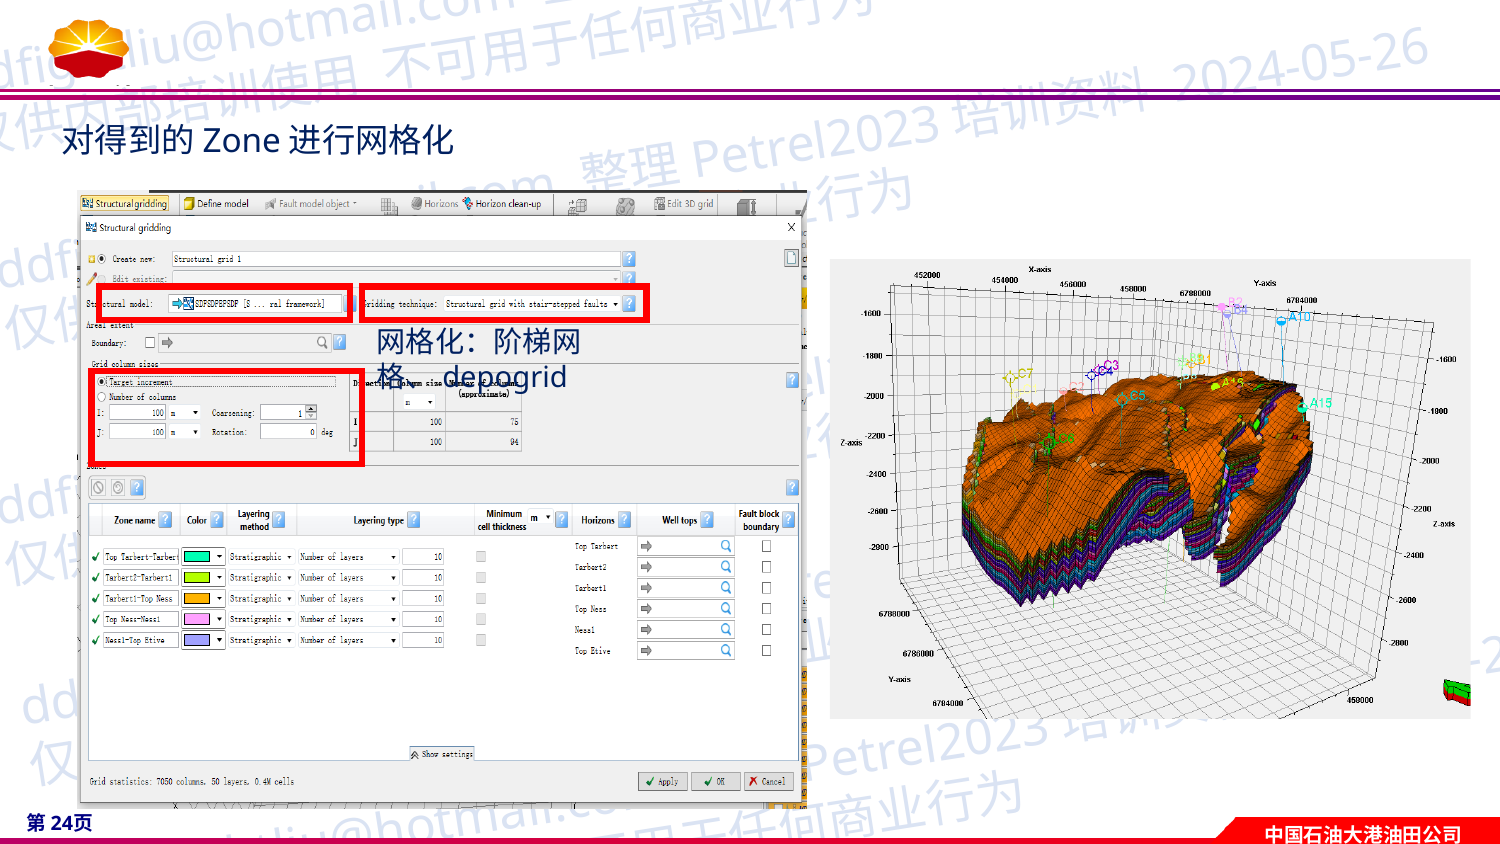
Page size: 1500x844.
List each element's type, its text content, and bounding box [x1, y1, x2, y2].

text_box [77, 190, 806, 809]
picture [829, 259, 1471, 719]
picture [1206, 816, 1500, 844]
picture [1346, 836, 1360, 844]
picture [39, 19, 134, 86]
text_box 对得到的Zone进行网格化 [46, 112, 707, 167]
picture [1288, 828, 1300, 841]
